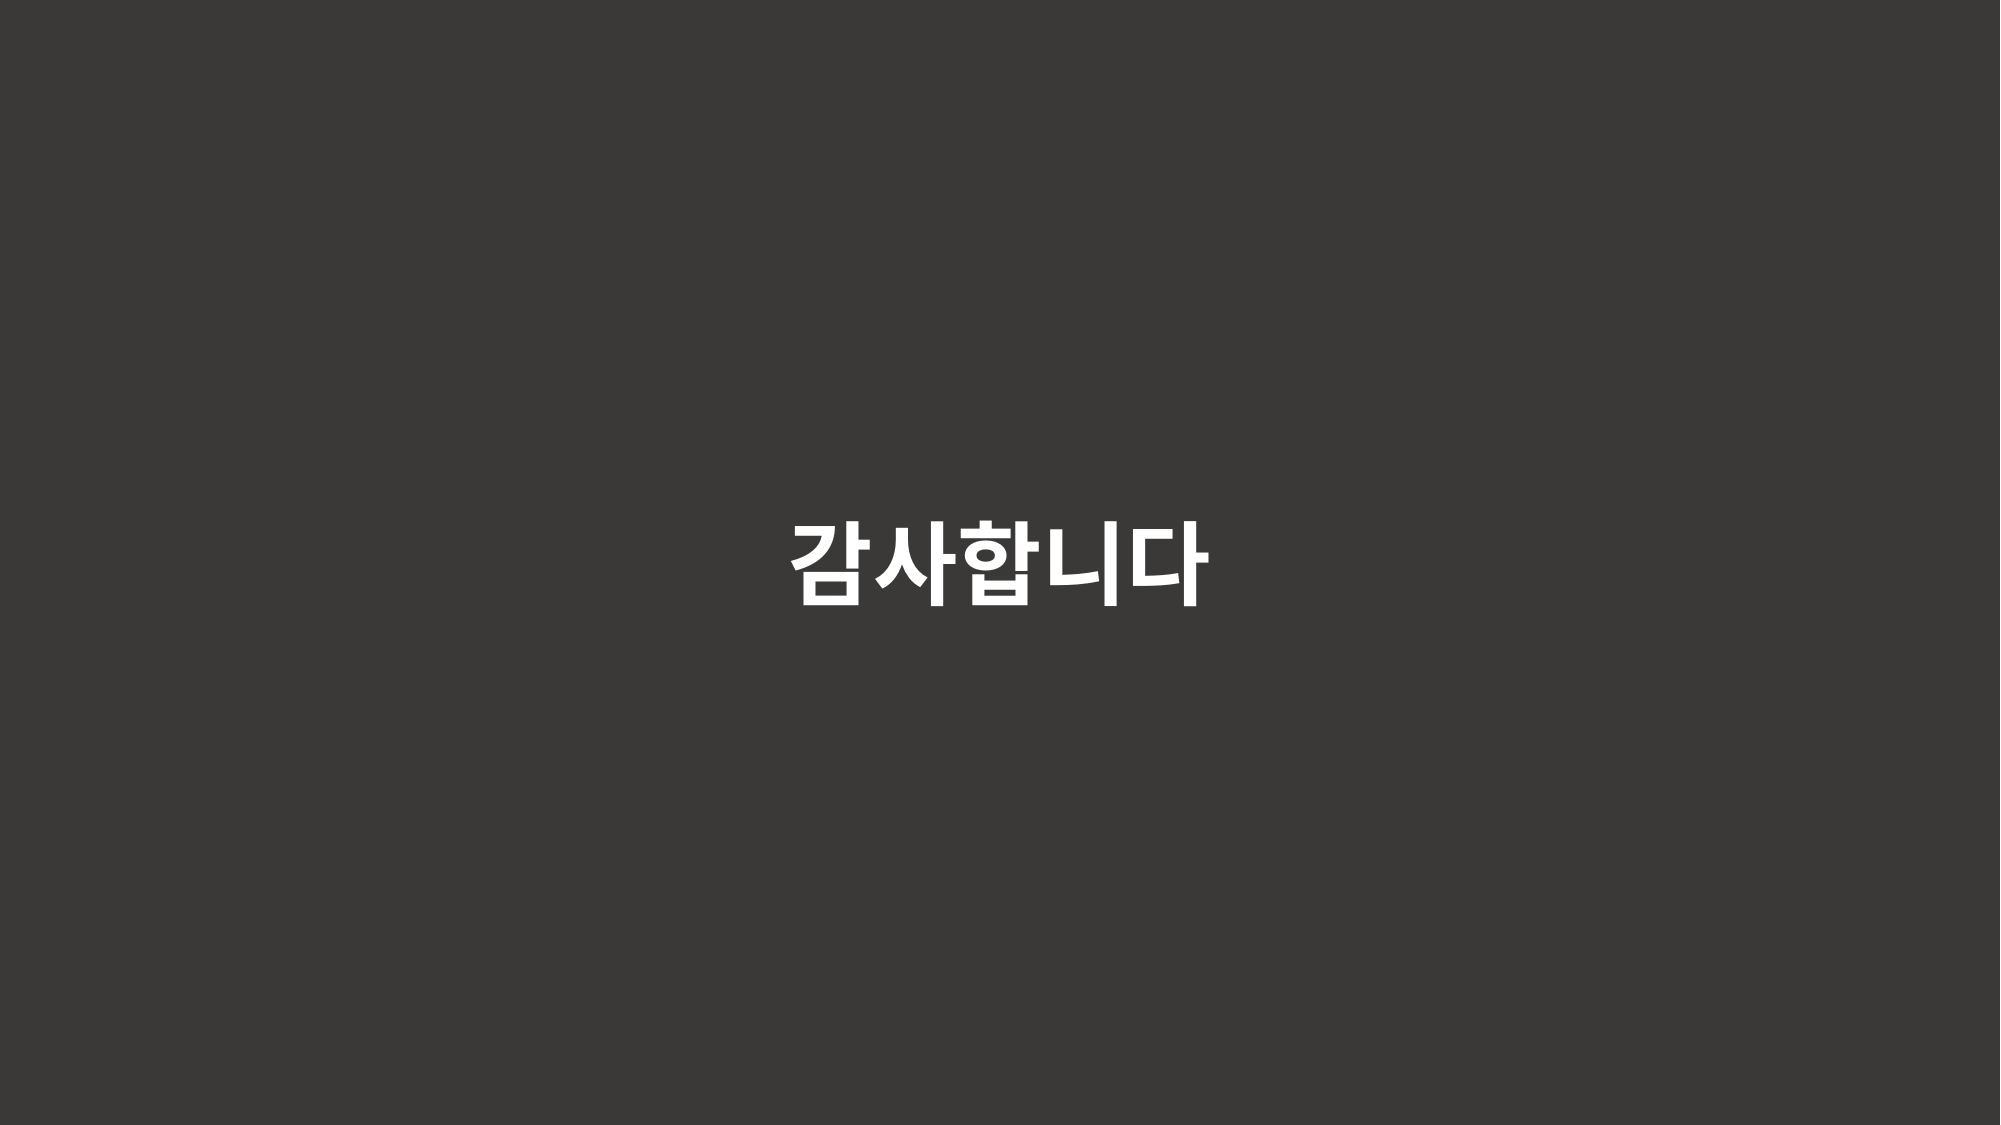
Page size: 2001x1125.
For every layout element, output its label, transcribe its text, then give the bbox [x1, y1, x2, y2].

text_box 감사합니다 [773, 499, 1226, 624]
